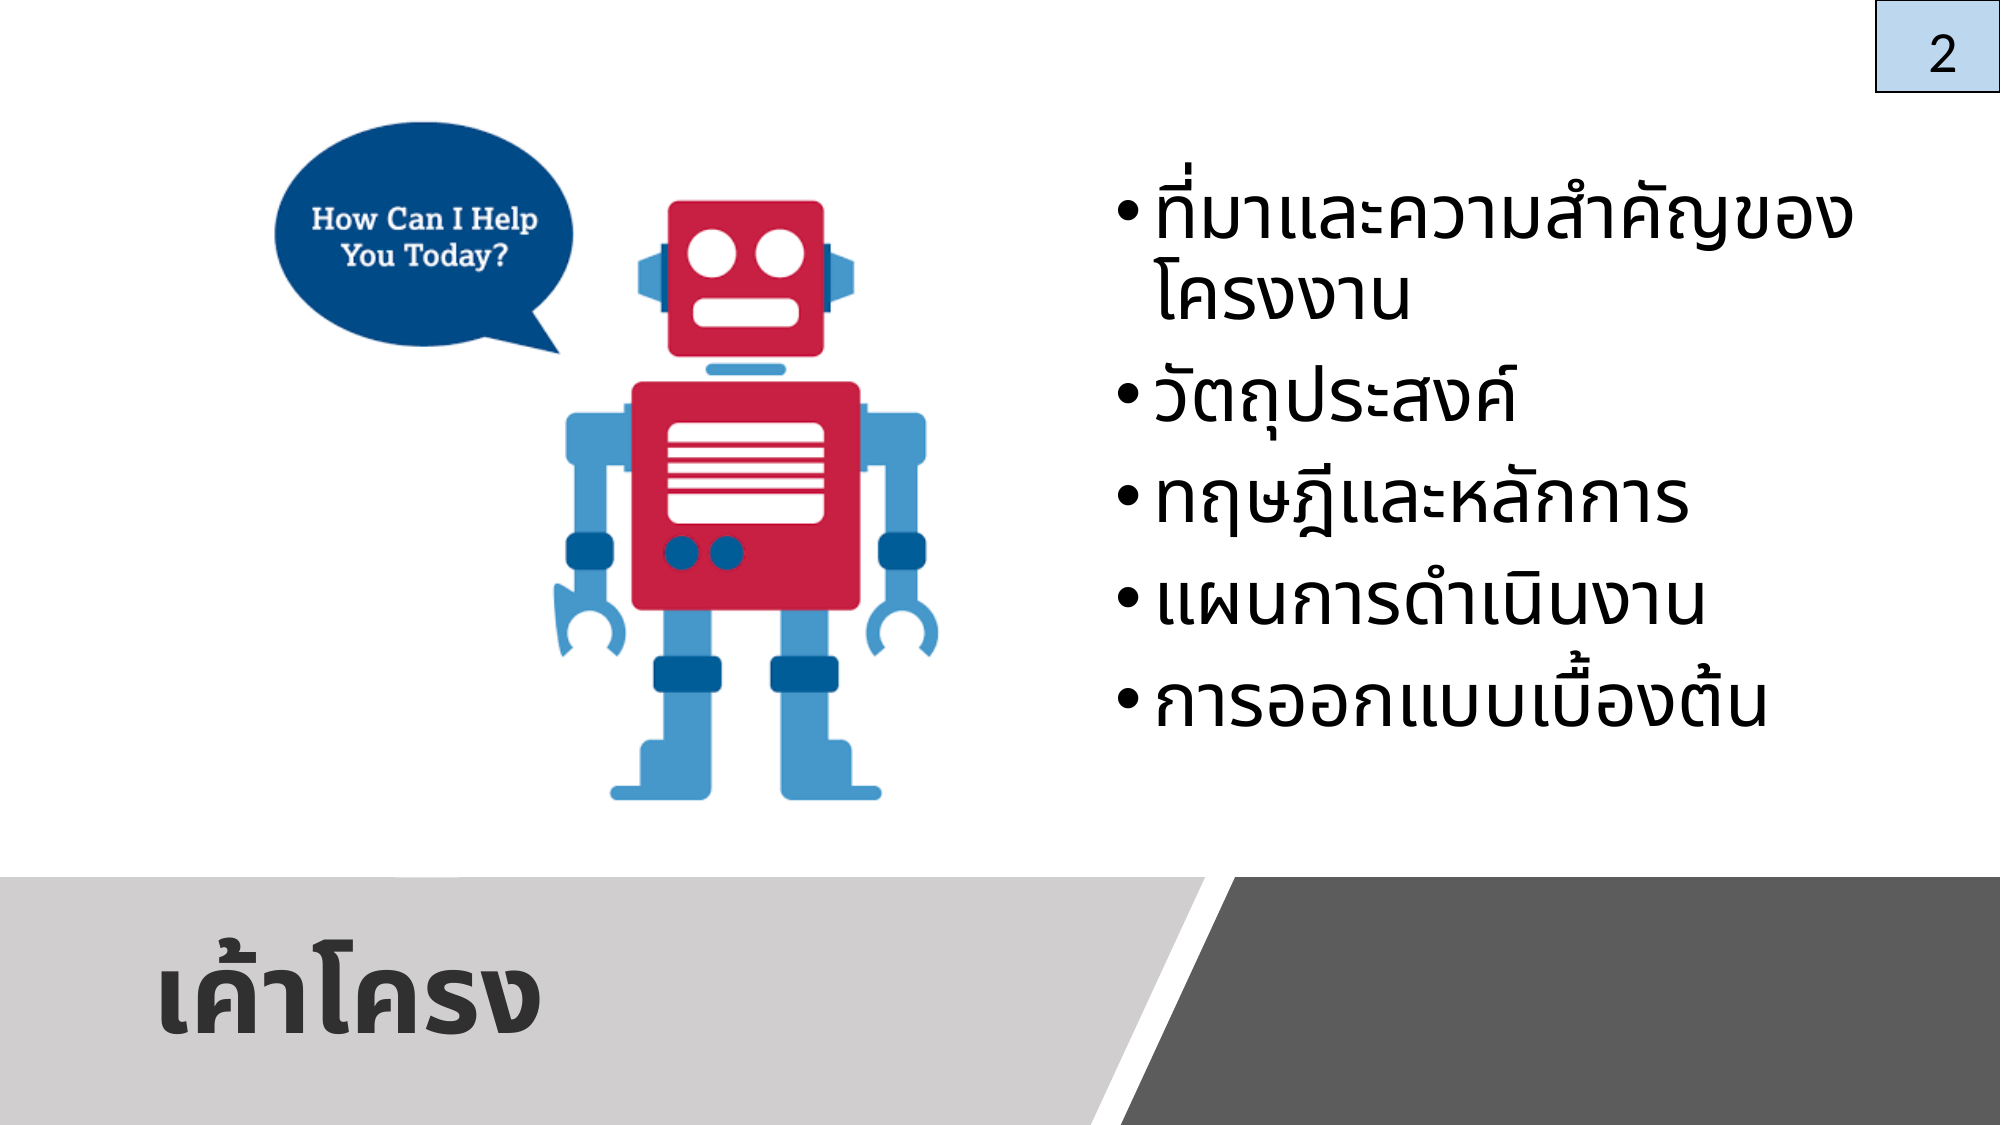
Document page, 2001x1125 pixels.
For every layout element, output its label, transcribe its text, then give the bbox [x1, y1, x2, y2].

text_box [1119, 875, 2000, 1125]
text_box [0, 875, 1207, 1125]
text_box 2 [1913, 6, 1963, 92]
picture [137, 99, 1131, 813]
title เค้าโครง [138, 907, 1090, 1087]
list ที่มาและความสำคัญของโครงงาน วัตถุประสงค์ ทฤษฎีและหลักการ แผนการดำเนินงาน การออกแบบเบื้องต้น [1100, 98, 1894, 818]
text_box [1875, 0, 2000, 93]
